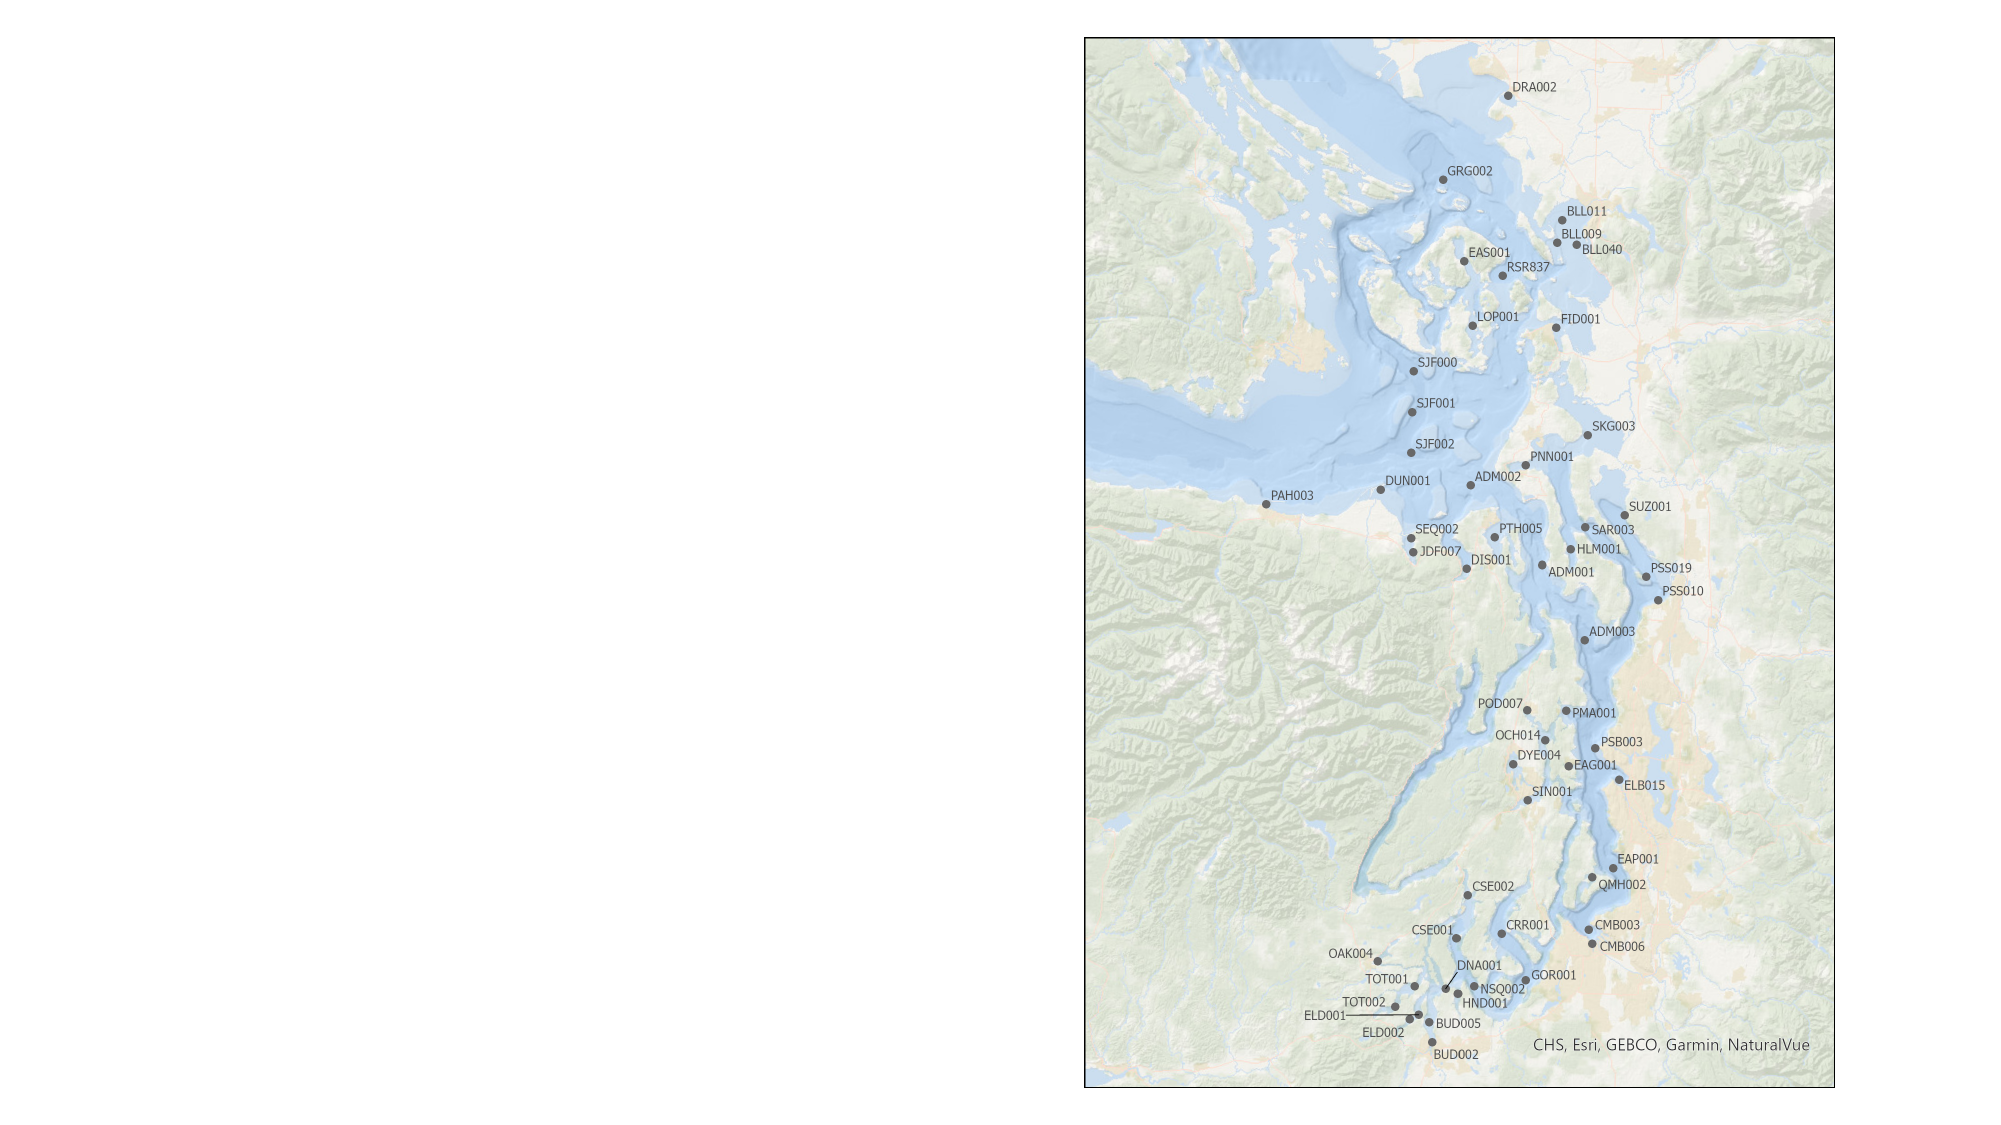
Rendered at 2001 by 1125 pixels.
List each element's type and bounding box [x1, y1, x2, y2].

picture [1083, 36, 1835, 1088]
